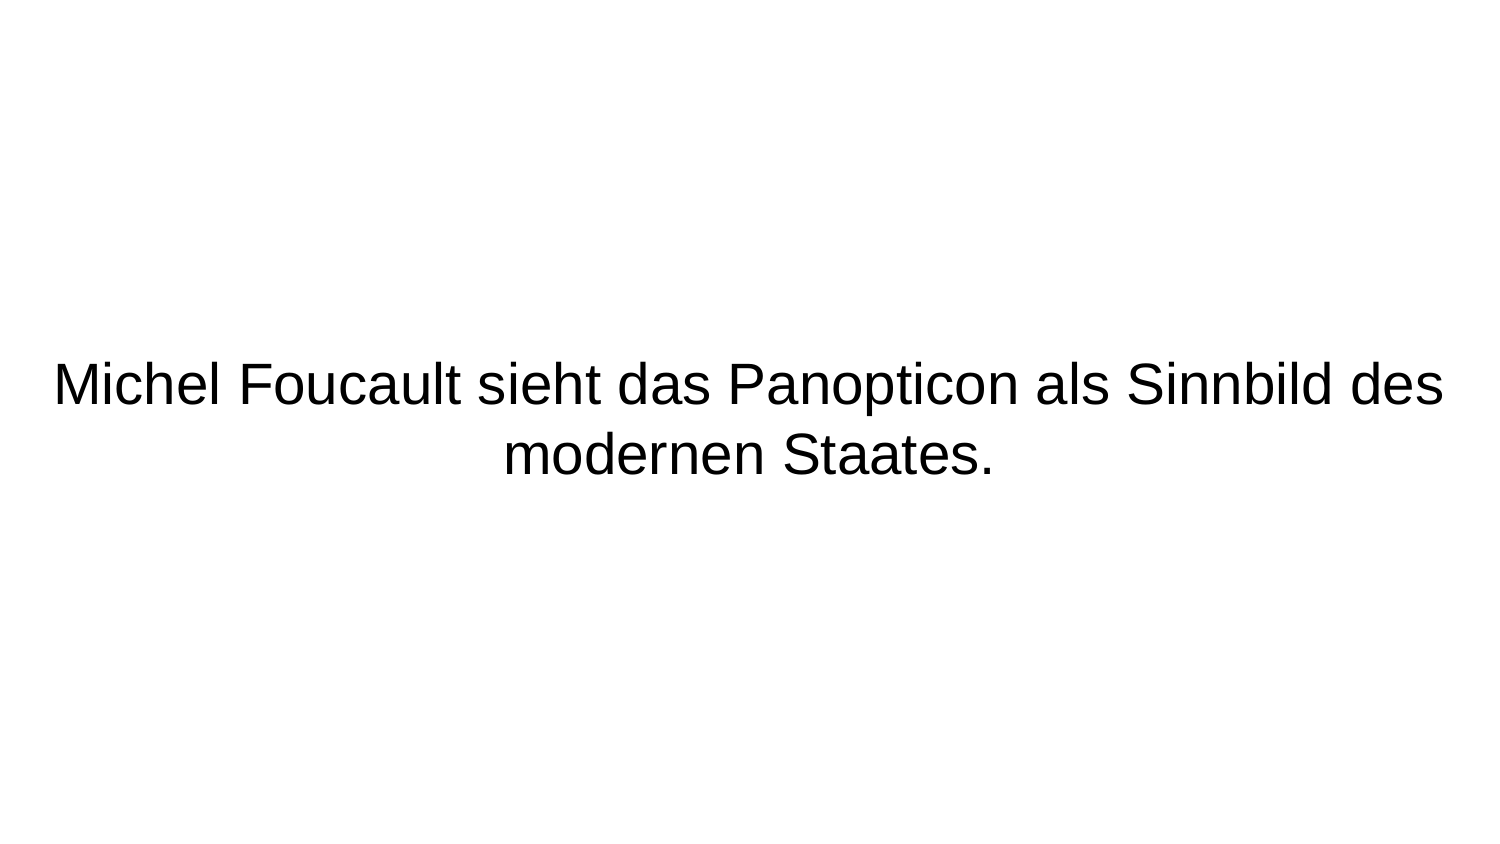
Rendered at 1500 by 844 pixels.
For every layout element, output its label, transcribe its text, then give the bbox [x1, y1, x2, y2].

title Michel Foucault sieht das Panopticon als Sinnbild des modernen Staates. [25, 331, 1475, 513]
